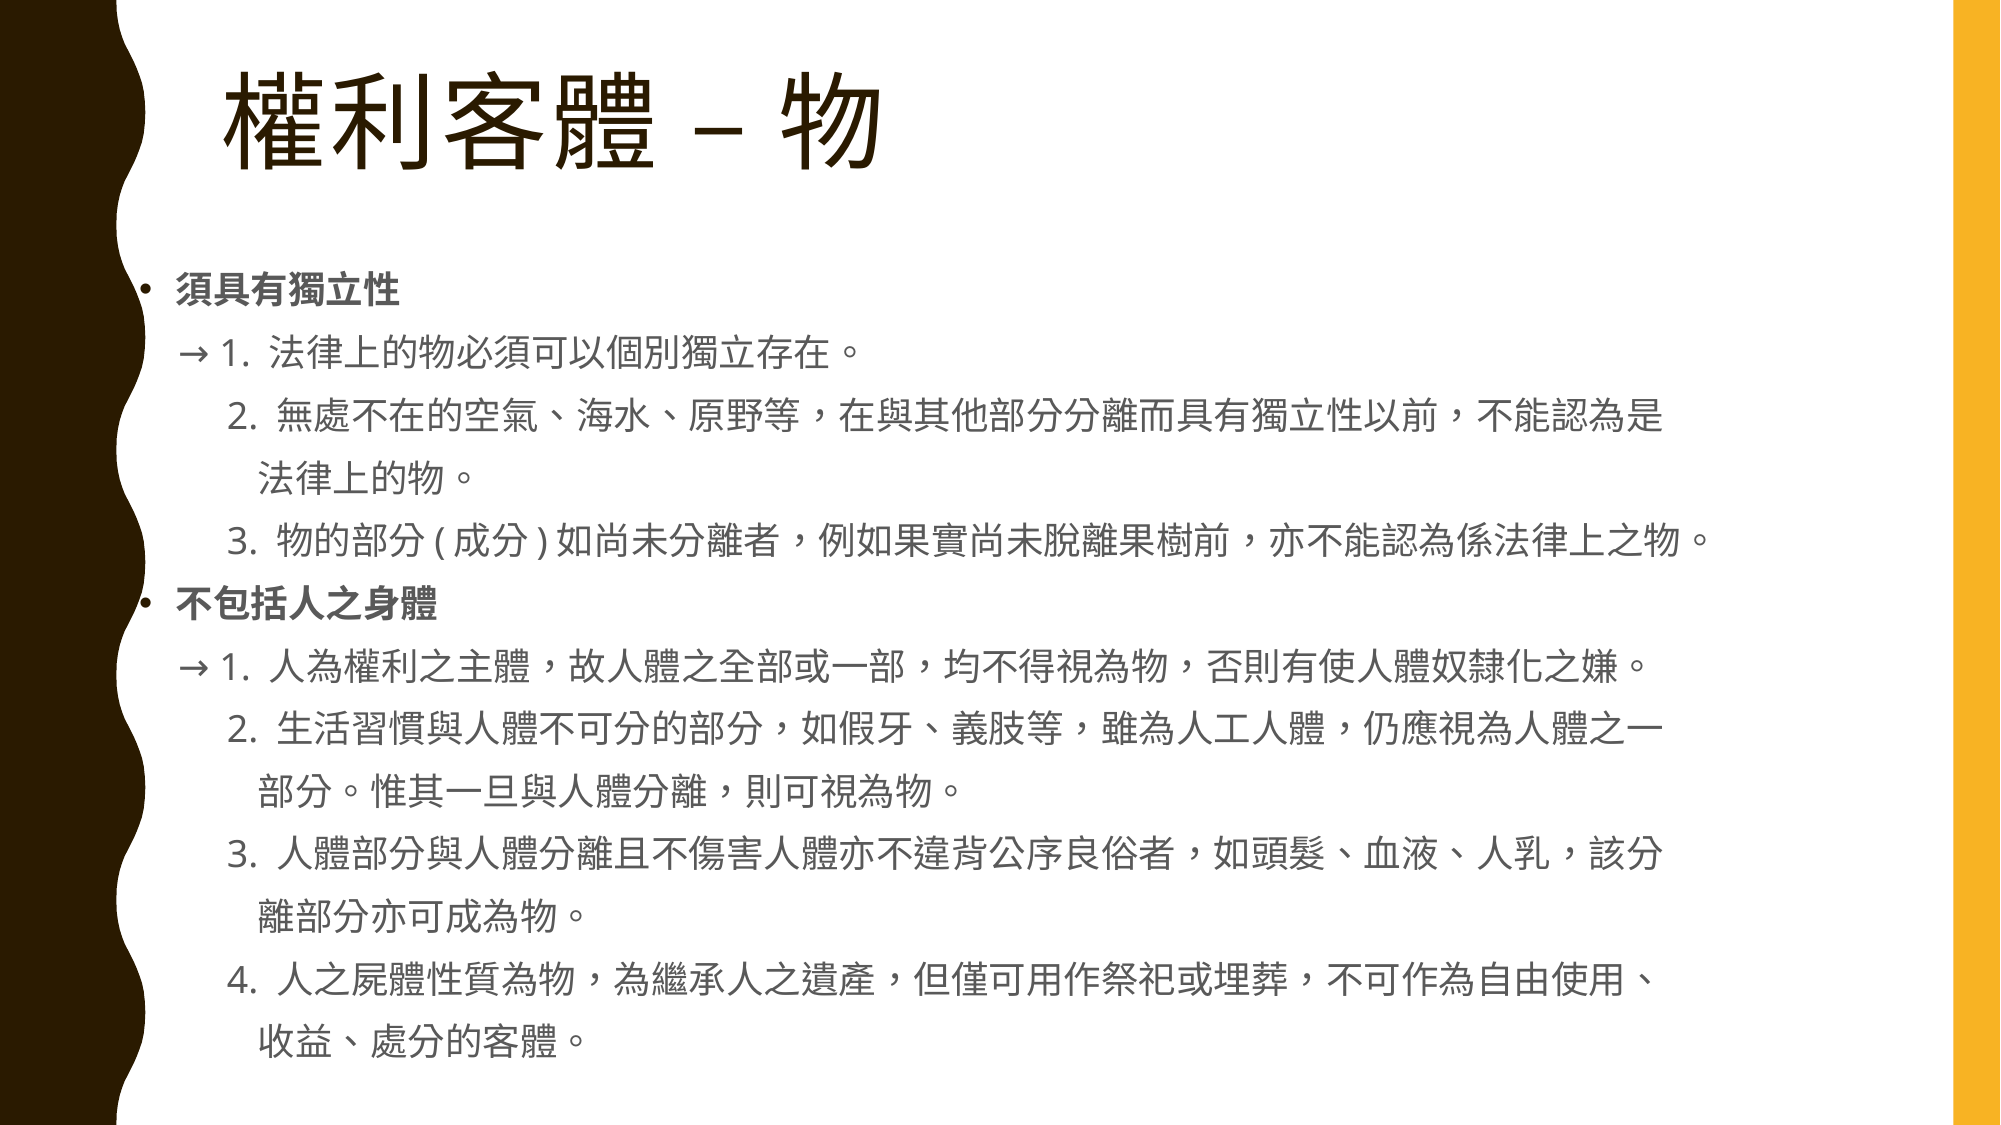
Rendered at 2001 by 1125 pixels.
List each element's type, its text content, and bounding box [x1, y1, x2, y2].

title 權利客體 – 物 [205, 62, 1875, 308]
list 須具有獨立性 → 1. 法律上的物必須可以個別獨立存在。 2. 無處不在的空氣、海水、原野等，在與其他部分分離而具有獨立性以前，不能認為是 法律上的物。 3. 物的部分(成分)如尚未分離者，例如果實尚未脫離果樹前，亦不能認為係法律上之物。 不包括人之身體 → 1. 人為權利之主體，故人體之全部或一部，均不得視為物，否則有使人體奴隸化之嫌。 2. 生活習慣與人體不可分的部分，如假牙、義肢等，雖為人工人體，仍應視為人體之一 部分。惟其一旦與人體分離，則可視為物。 3. 人體部分與人體分離且不傷害人體亦不違背公序良俗者，如頭髮、血液、人乳，該分 離部分亦可成為物。 4. 人之屍體性質為物，為繼承人之遺產，但僅可用作祭祀或埋葬，不可作為自由使用、 收益、處分的客體。 [124, 254, 1850, 1080]
